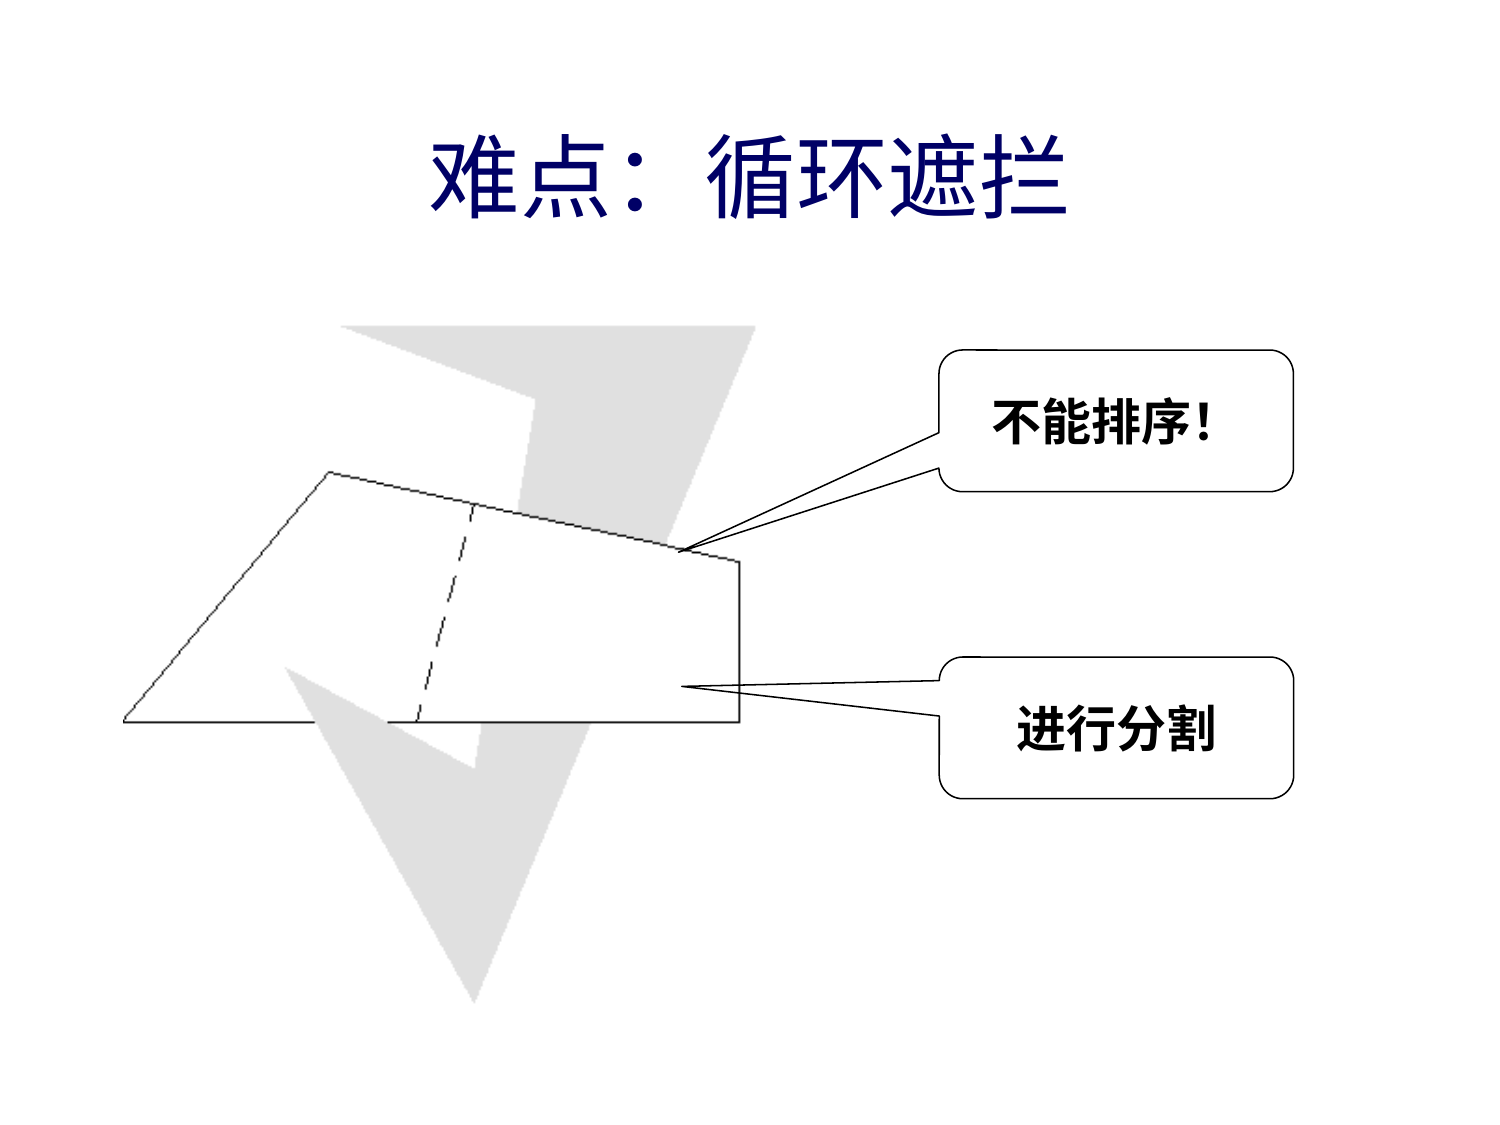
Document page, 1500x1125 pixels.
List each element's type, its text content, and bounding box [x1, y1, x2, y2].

text_box 进行分割 [783, 656, 1294, 799]
title 难点：循环遮拦 [112, 112, 1388, 238]
text_box 不能排序！ [783, 349, 1294, 519]
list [123, 302, 778, 1011]
